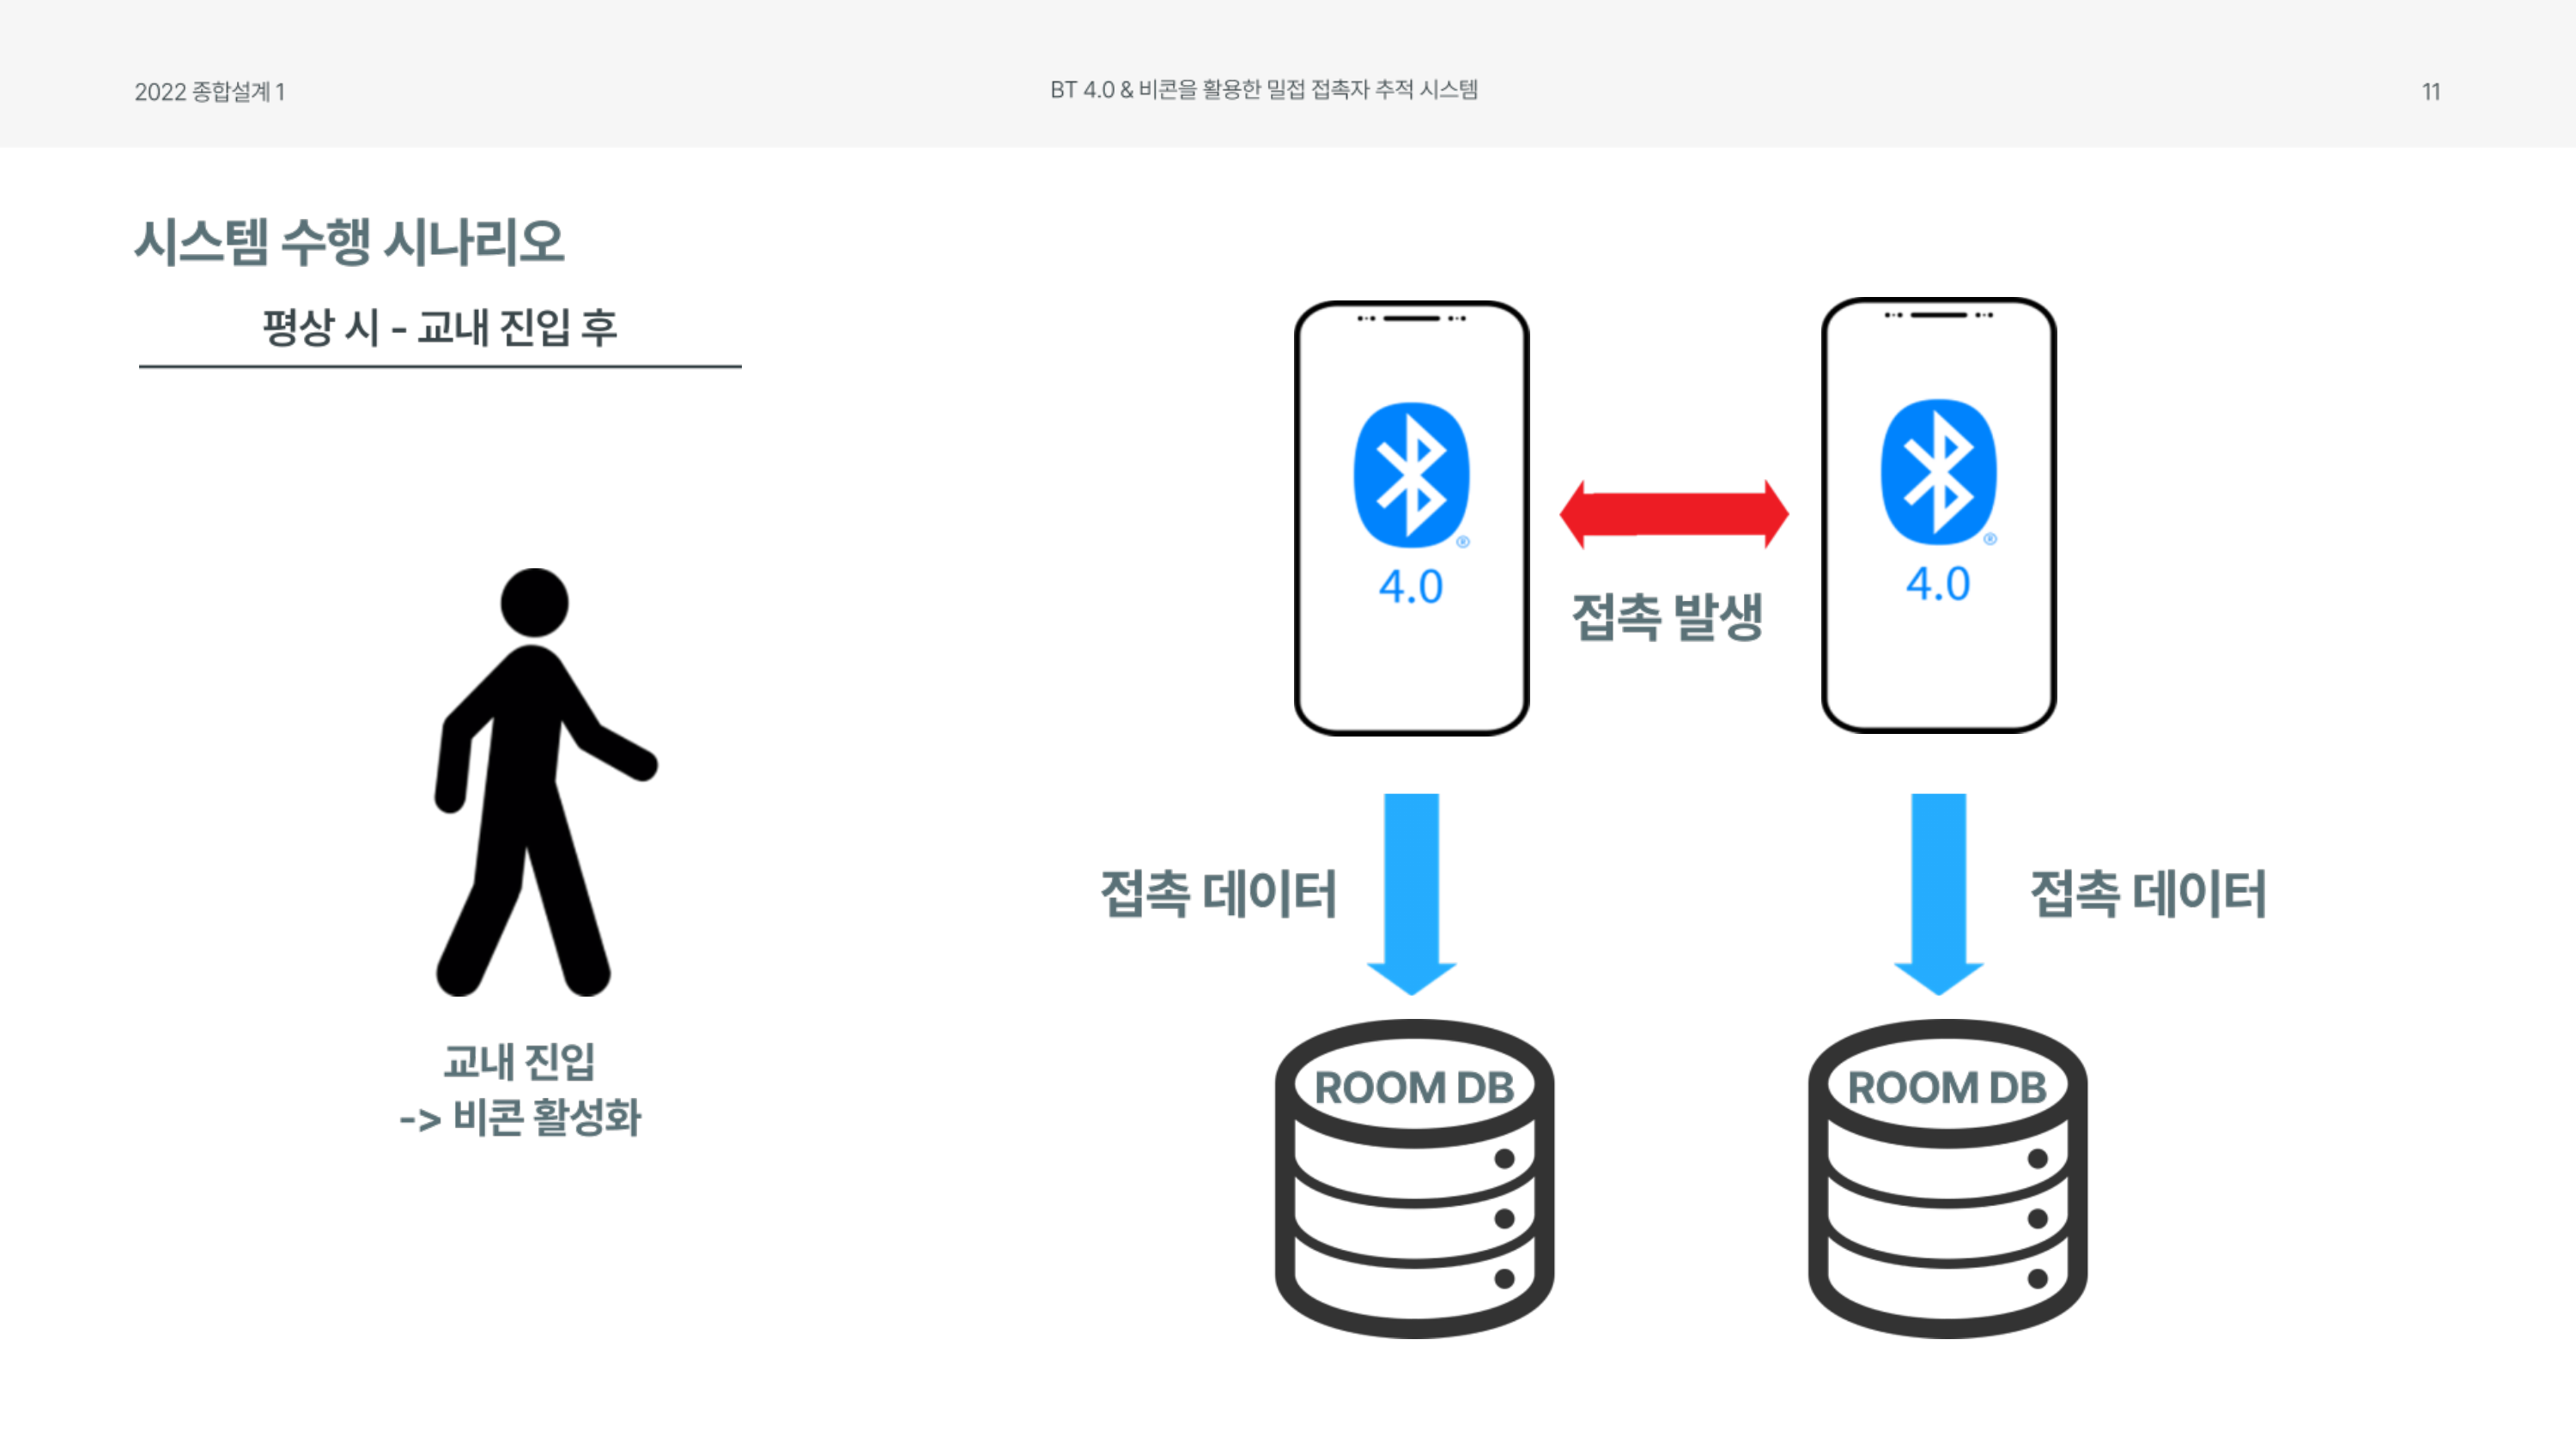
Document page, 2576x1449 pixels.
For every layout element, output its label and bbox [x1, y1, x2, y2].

text_box [1893, 793, 1985, 996]
text_box [0, 0, 2576, 148]
picture [2257, 71, 2450, 111]
text_box [1821, 297, 2057, 734]
picture [247, 1026, 661, 1156]
text_box [1255, 1019, 1576, 1339]
picture [1018, 70, 1488, 111]
picture [130, 71, 294, 112]
text_box [1366, 793, 1458, 996]
picture [1092, 848, 1360, 943]
picture [1563, 572, 1786, 666]
text_box [1559, 479, 1789, 550]
text_box [253, 567, 787, 1149]
picture [98, 197, 637, 367]
text_box [1788, 1019, 2109, 1339]
text_box [1294, 300, 1530, 737]
picture [2022, 848, 2290, 943]
text_box [104, 297, 777, 374]
